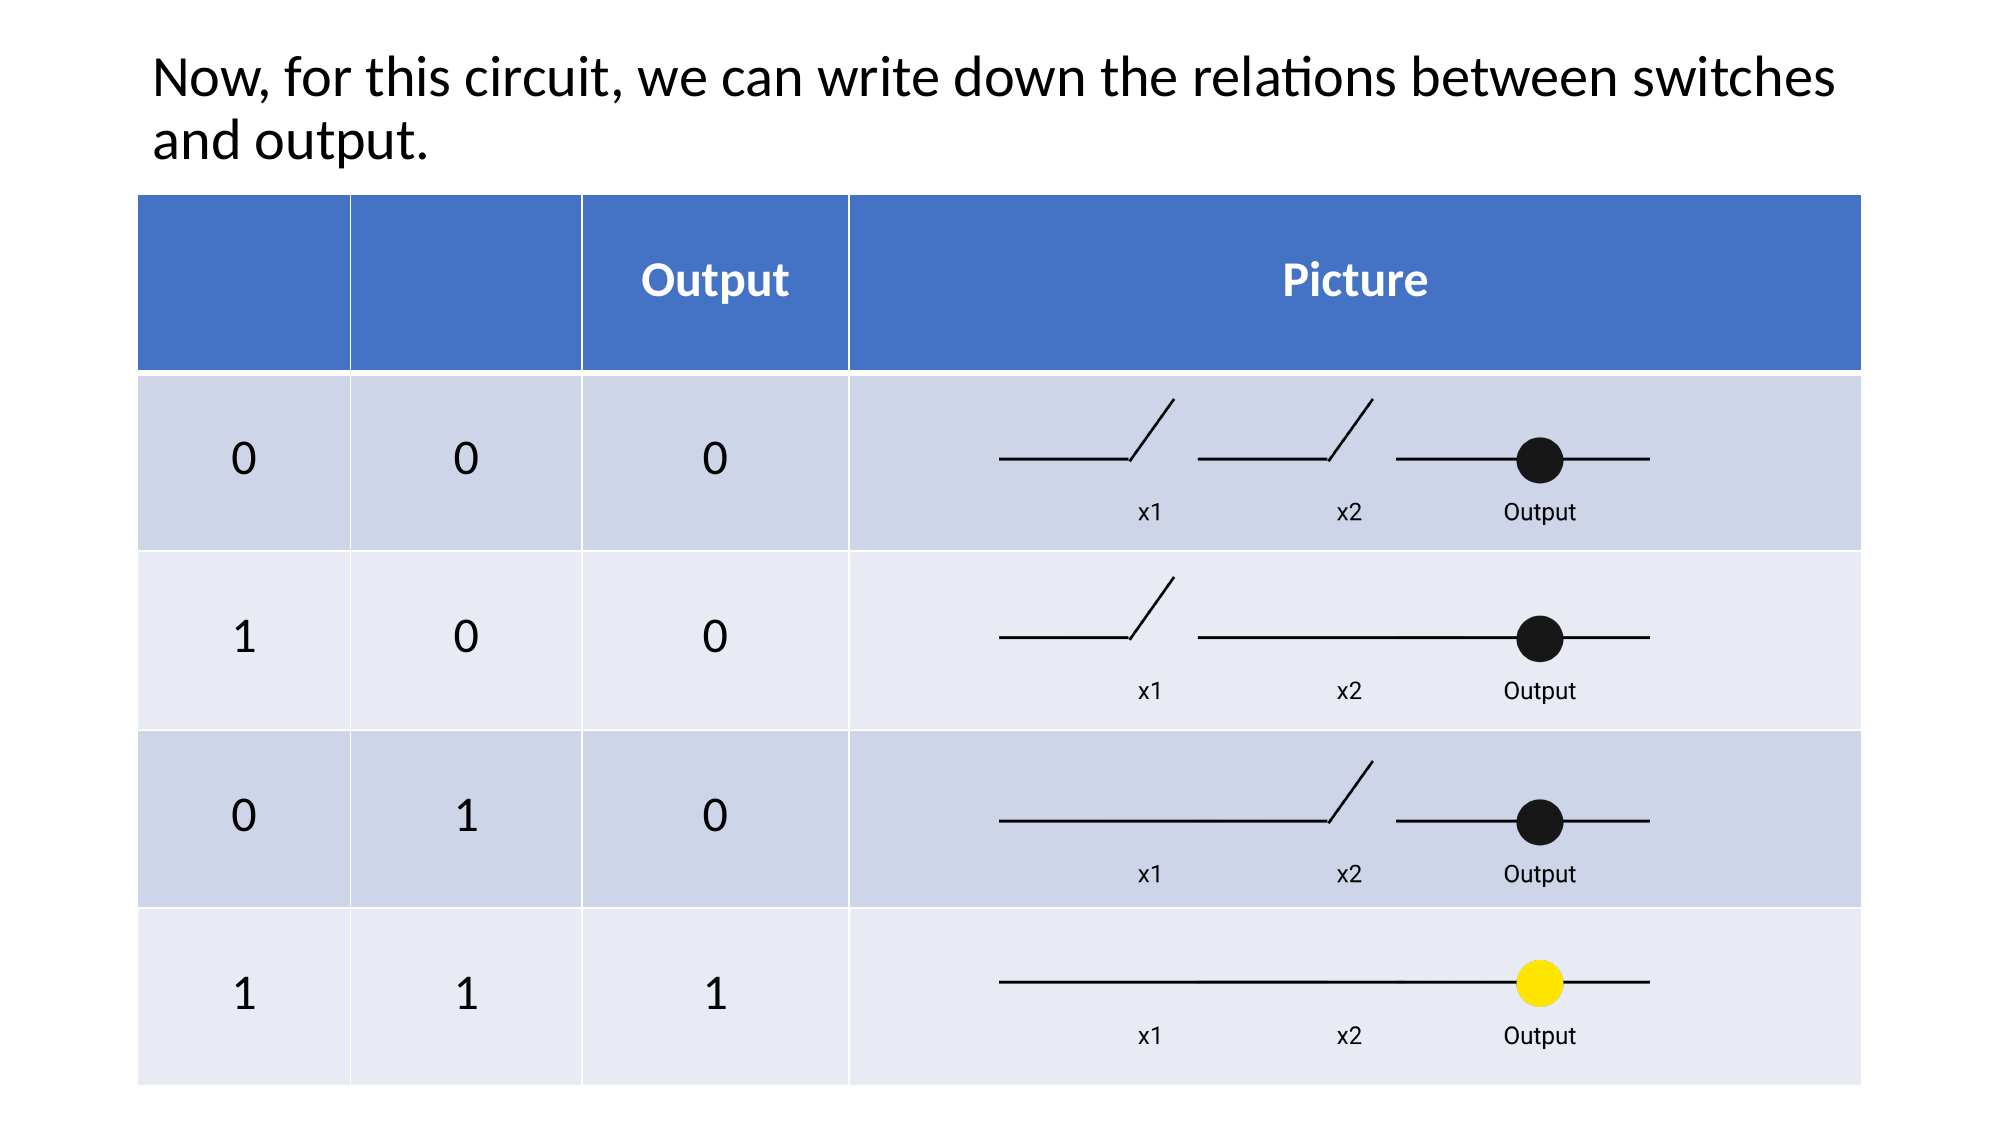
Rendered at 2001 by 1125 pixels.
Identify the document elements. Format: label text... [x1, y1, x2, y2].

picture [999, 576, 1650, 705]
list Now, for this circuit, we can write down the relations between switches and output. [137, 38, 1863, 194]
picture [999, 960, 1650, 1050]
picture [999, 760, 1650, 888]
picture [999, 398, 1650, 526]
